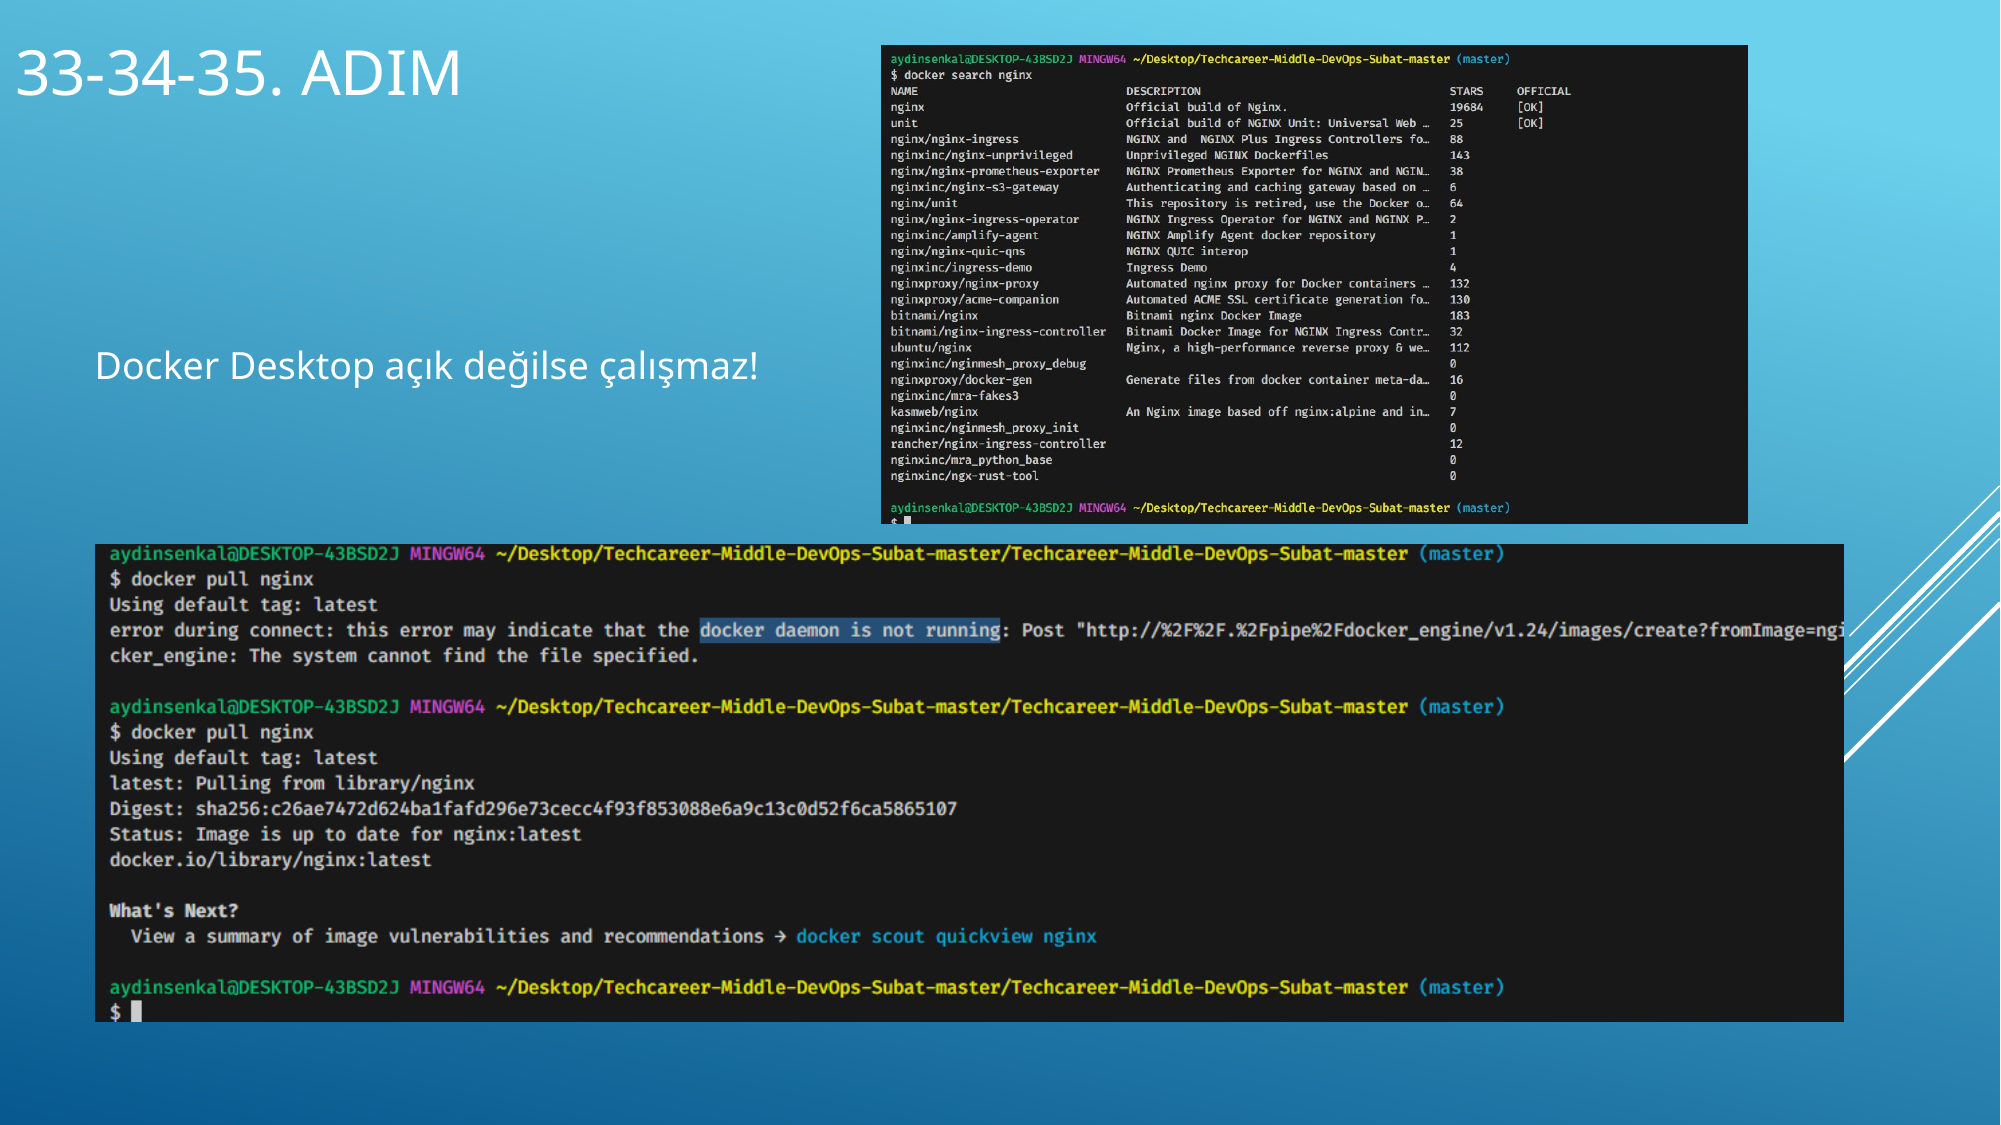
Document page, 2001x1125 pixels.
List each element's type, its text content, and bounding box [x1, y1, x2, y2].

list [880, 45, 1749, 525]
text_box Docker Desktop açık değilse çalışmaz! [79, 334, 880, 394]
title 33-34-35. adım [0, 0, 559, 142]
picture [95, 544, 1844, 1023]
